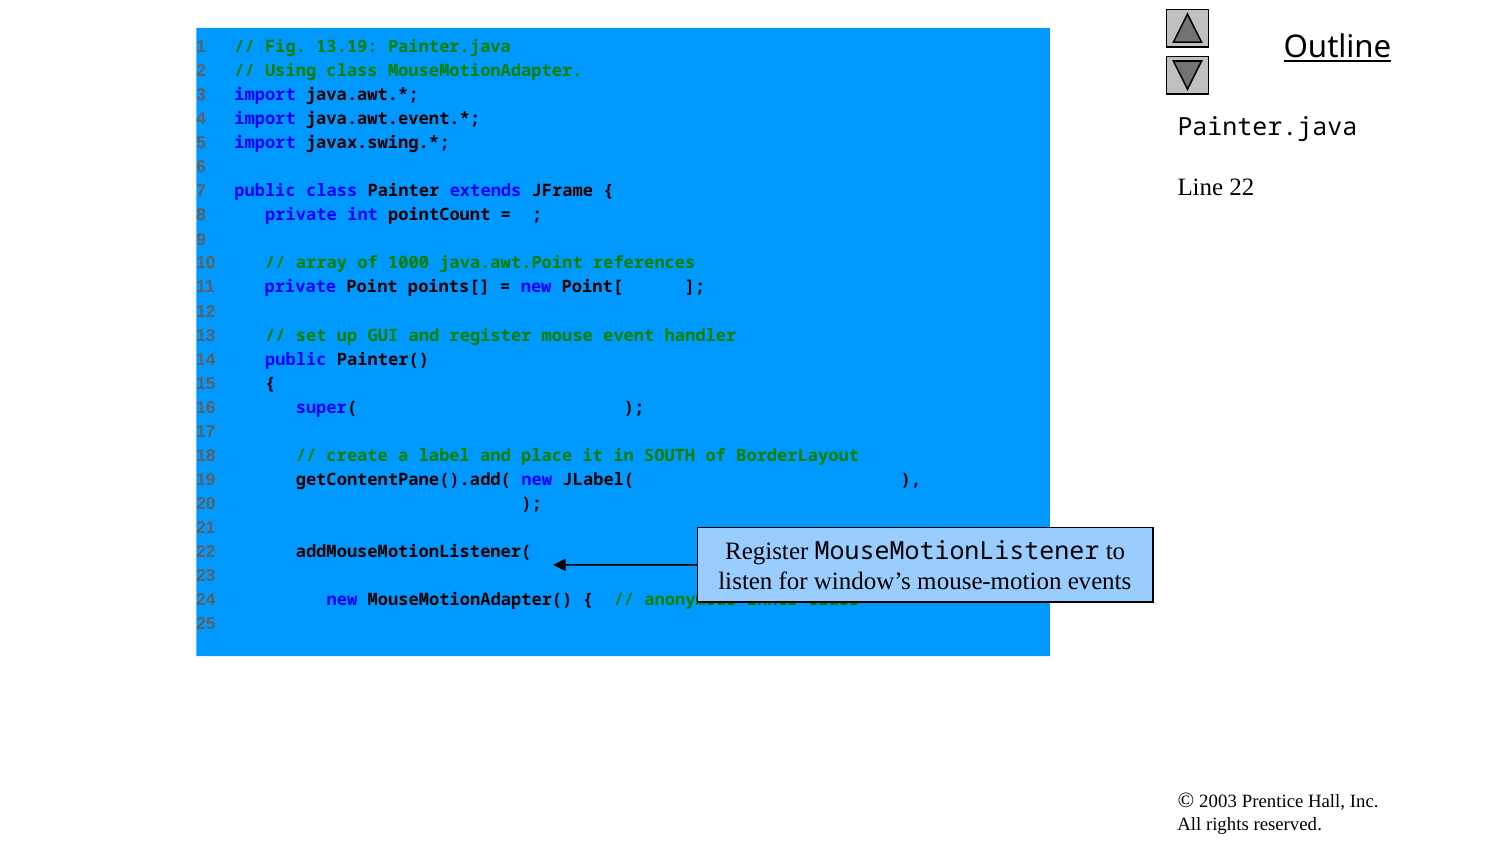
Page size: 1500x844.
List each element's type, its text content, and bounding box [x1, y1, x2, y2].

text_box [553, 527, 1154, 604]
subtitle 1 // Fig. 13.19: Painter.java 2 // Using class MouseMotionAdapter. 3 import java.awt.*; 4 import java.awt.event.*; 5 import javax.swing.*; 6 7 public class Painter extends JFrame { 8 private int pointCount = 0; 9 10 // array of 1000 java.awt.Point references 11 private Point points[] = new Point[ 1000 ]; 12 13 // set up GUI and register mouse event handler 14 public Painter() 15 { 16 super( "A simple paint program" ); 17 18 // create a label and place it in SOUTH of BorderLayout 19 getContentPane().add( new JLabel( "Drag the mouse to draw" ), 20 BorderLayout.SOUTH ); 21 22 addMouseMotionListener( 23 24 new MouseMotionAdapter() { // anonymous inner class 25 [196, 27, 1050, 657]
title Painter.java Line 22 [1162, 103, 1500, 779]
